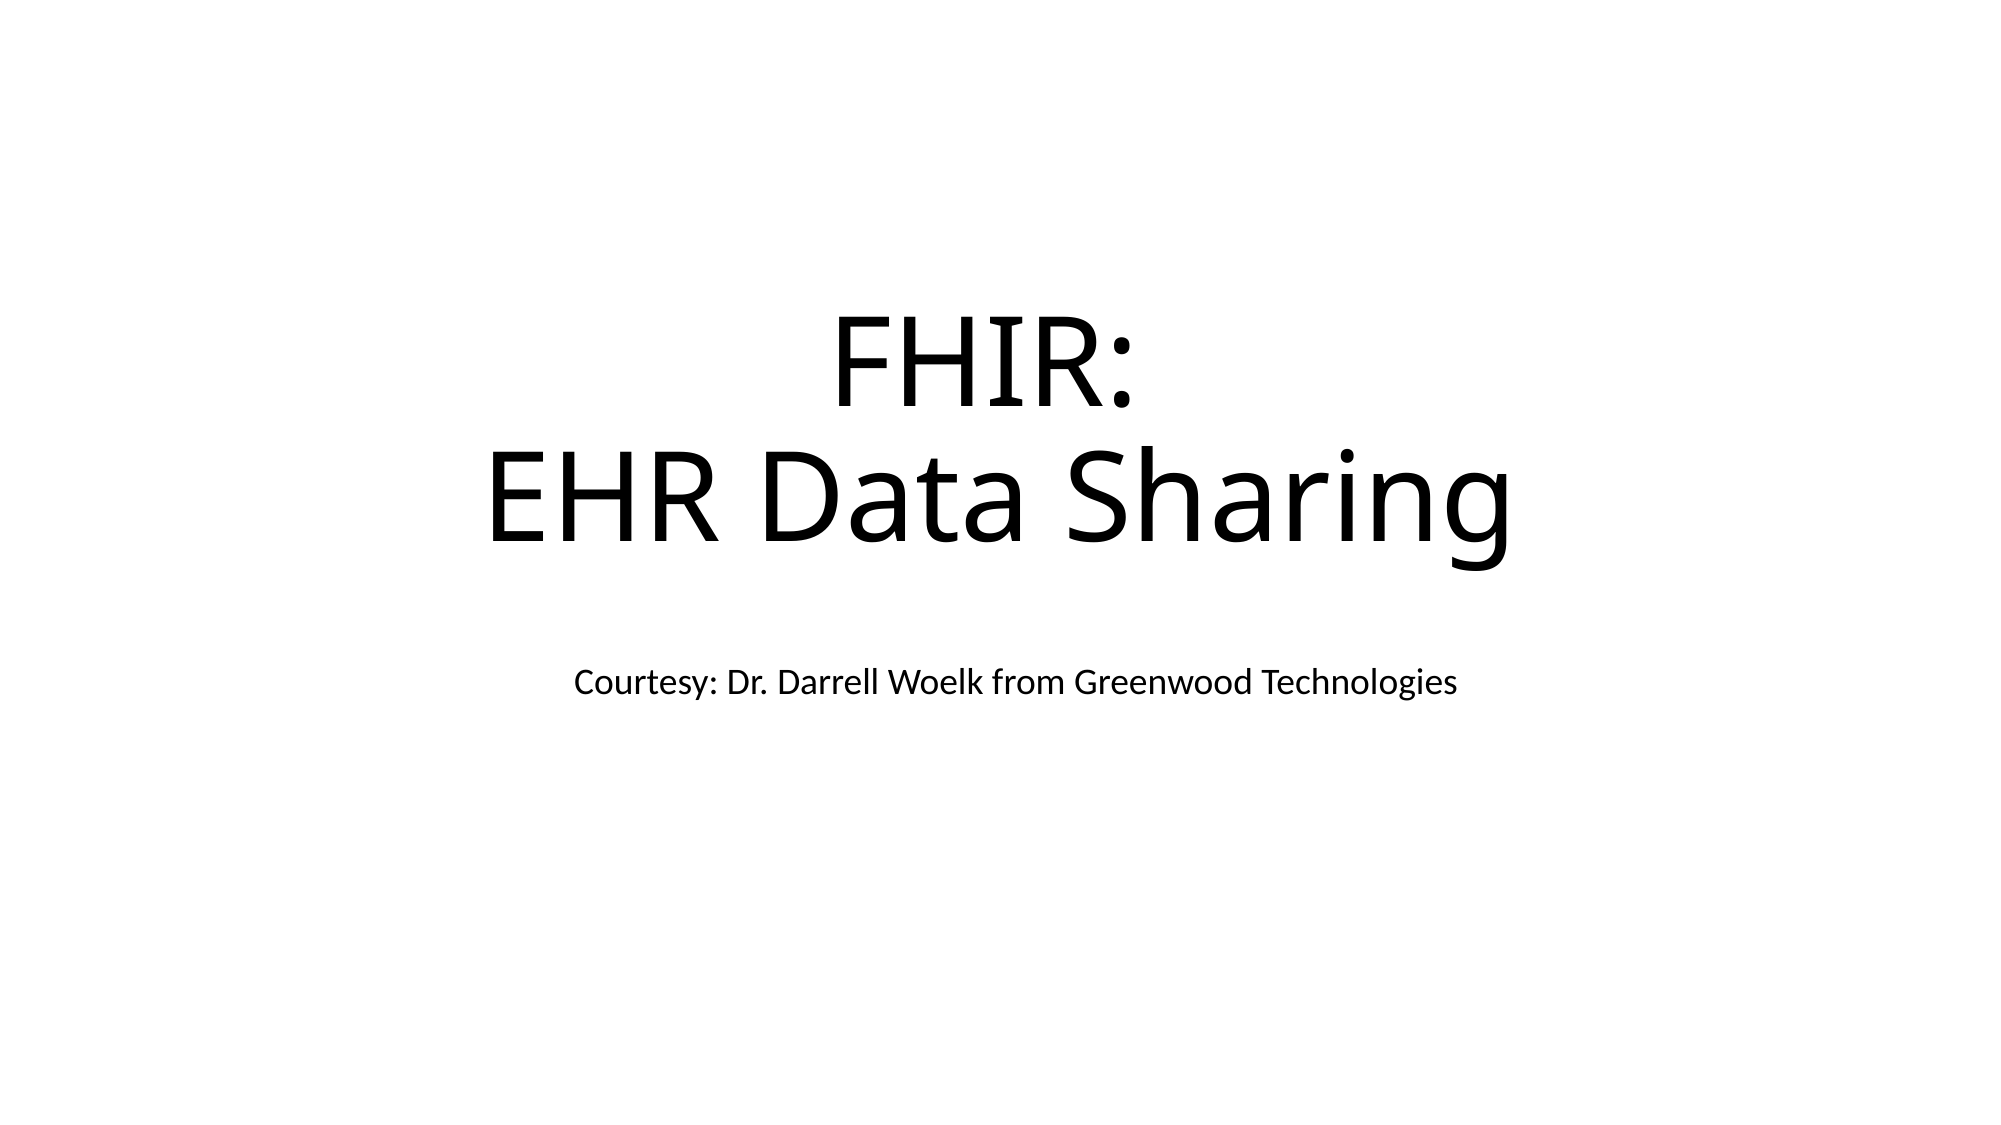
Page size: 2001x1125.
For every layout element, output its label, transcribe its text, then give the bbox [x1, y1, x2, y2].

text_box Courtesy: Dr. Darrell Woelk from Greenwood Technologies [559, 649, 1502, 710]
title FHIR: EHR Data Sharing [249, 184, 1750, 576]
